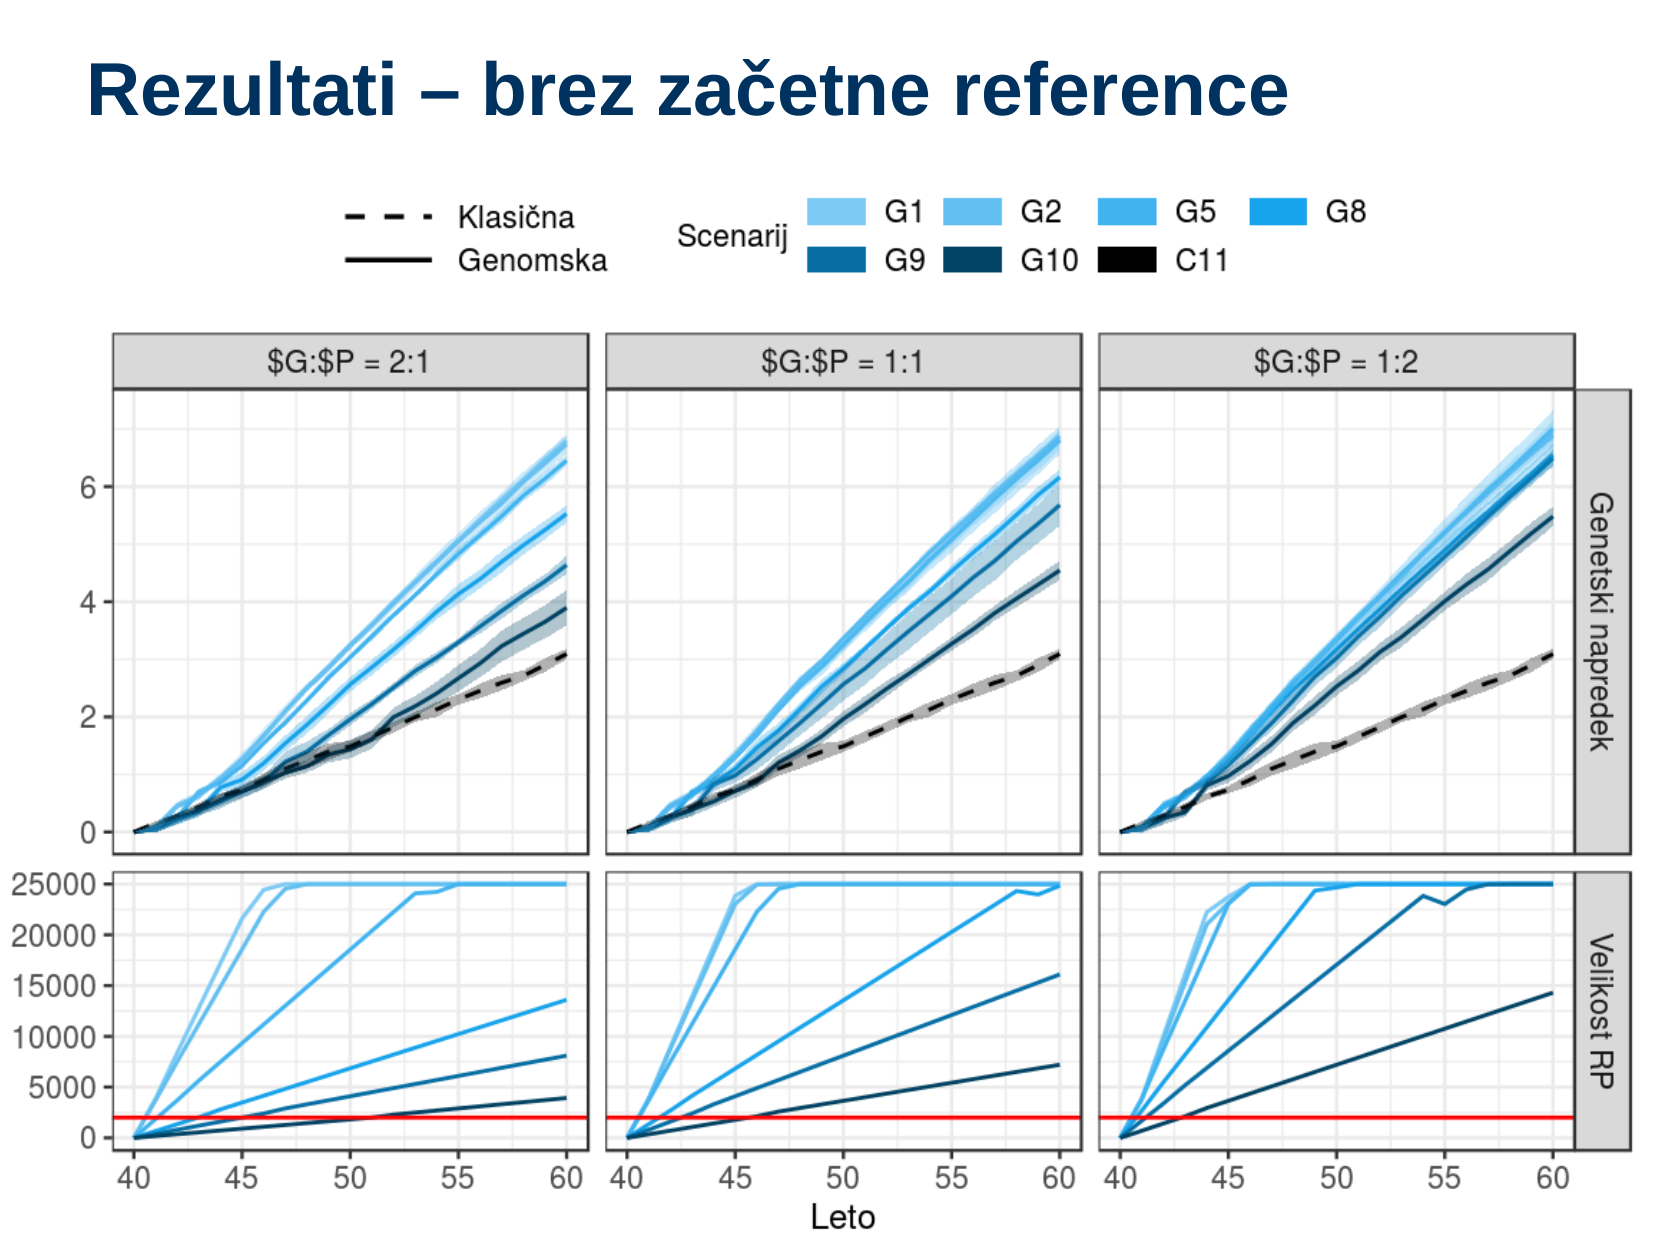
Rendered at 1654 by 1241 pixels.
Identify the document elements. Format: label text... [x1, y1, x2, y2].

text_box Rezultati – brez začetne reference [71, 32, 1571, 150]
picture [0, 160, 1648, 1241]
